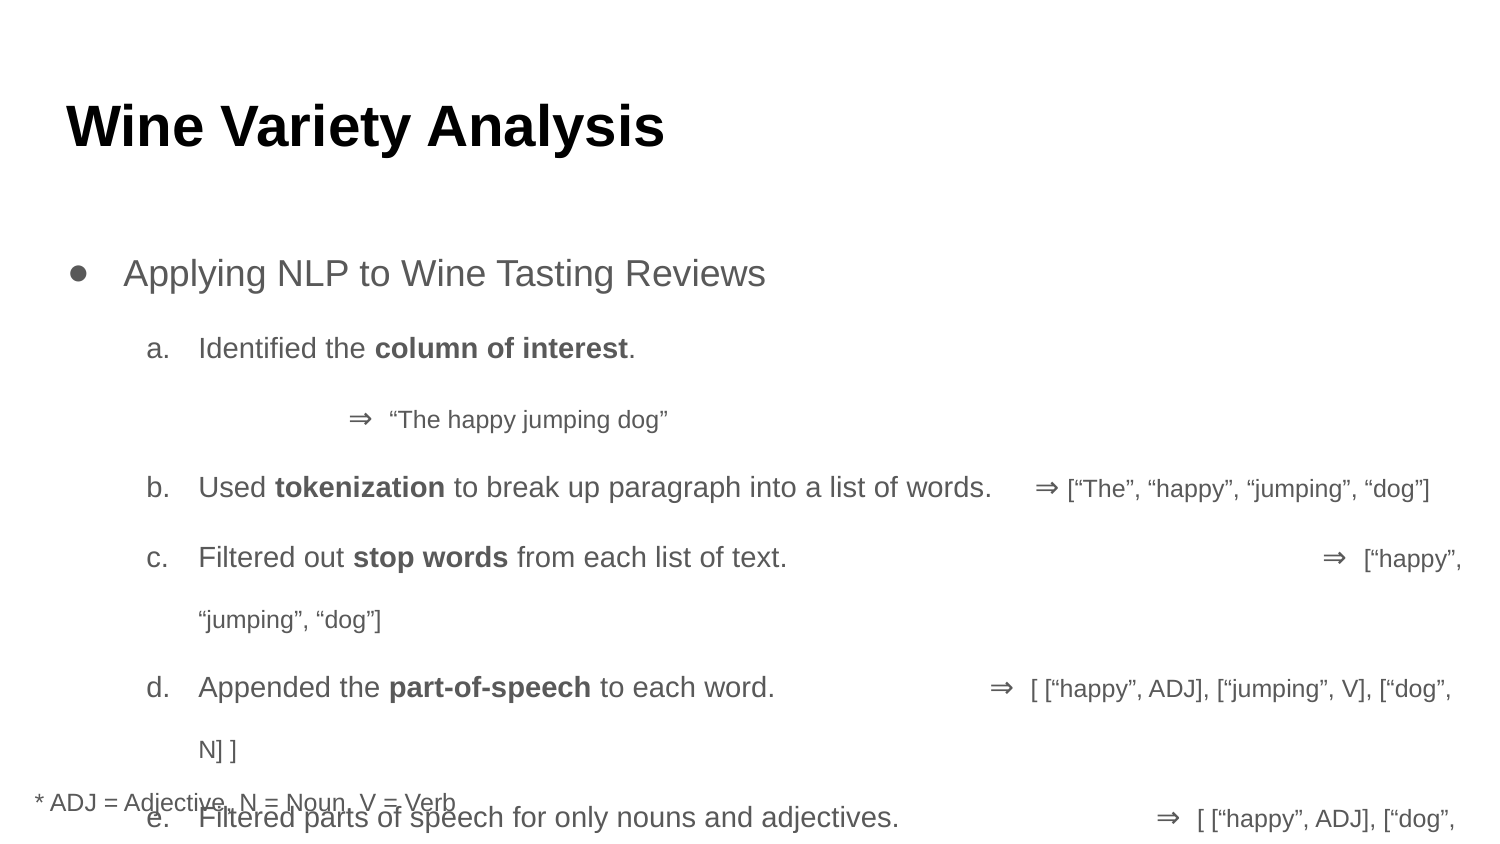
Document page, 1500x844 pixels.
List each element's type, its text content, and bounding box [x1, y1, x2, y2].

title Wine Variety Analysis [51, 72, 1449, 167]
list Applying NLP to Wine Tasting Reviews Identified the column of interest. ⇒ “The happy jumping dog” Used tokenization to break up paragraph into a list of words. ⇒ [“The”, “happy”, “jumping”, “dog”] Filtered out stop words from each list of text. ⇒ [“happy”, “jumping”, “dog”] Appended the part-of-speech to each word. ⇒ [ [“happy”, ADJ], [“jumping”, V], [“dog”, N] ] Filtered parts of speech for only nouns and adjectives. ⇒ [ [“happy”, ADJ], [“dog”, N] ] [33, 189, 1483, 750]
text_box * ADJ = Adjective, N = Noun, V = Verb [19, 771, 593, 837]
